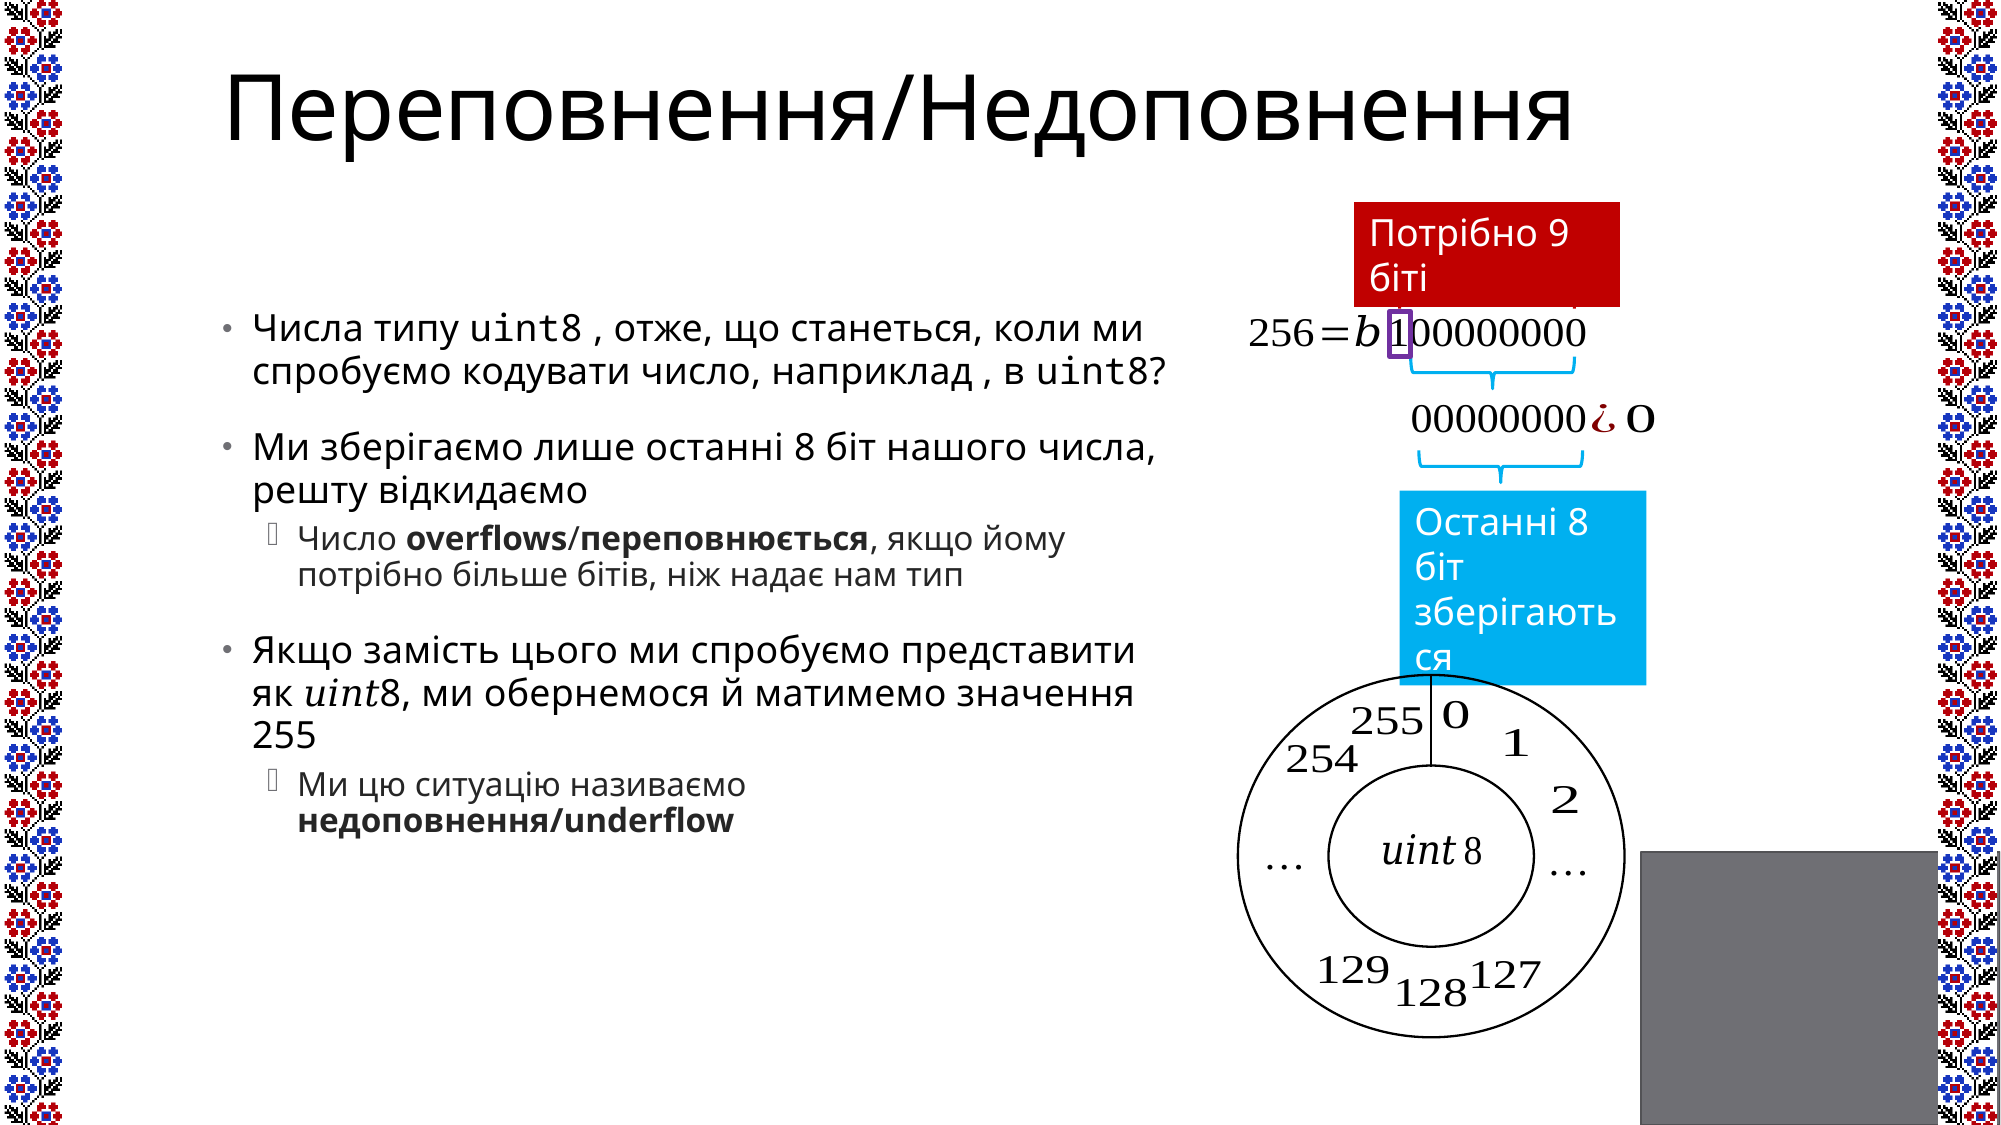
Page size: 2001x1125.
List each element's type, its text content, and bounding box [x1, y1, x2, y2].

picture [4, 0, 62, 1125]
text_box [1418, 450, 1584, 484]
text_box Останні 8 біт зберігаються [1399, 490, 1647, 686]
text_box Потрібно 9 біті [1354, 202, 1620, 307]
text_box [1409, 356, 1576, 390]
text_box [1388, 310, 1412, 358]
text_box [1236, 673, 1626, 1039]
title Переповнення/Недоповнення [206, 60, 1797, 278]
picture [1938, 0, 1997, 1125]
